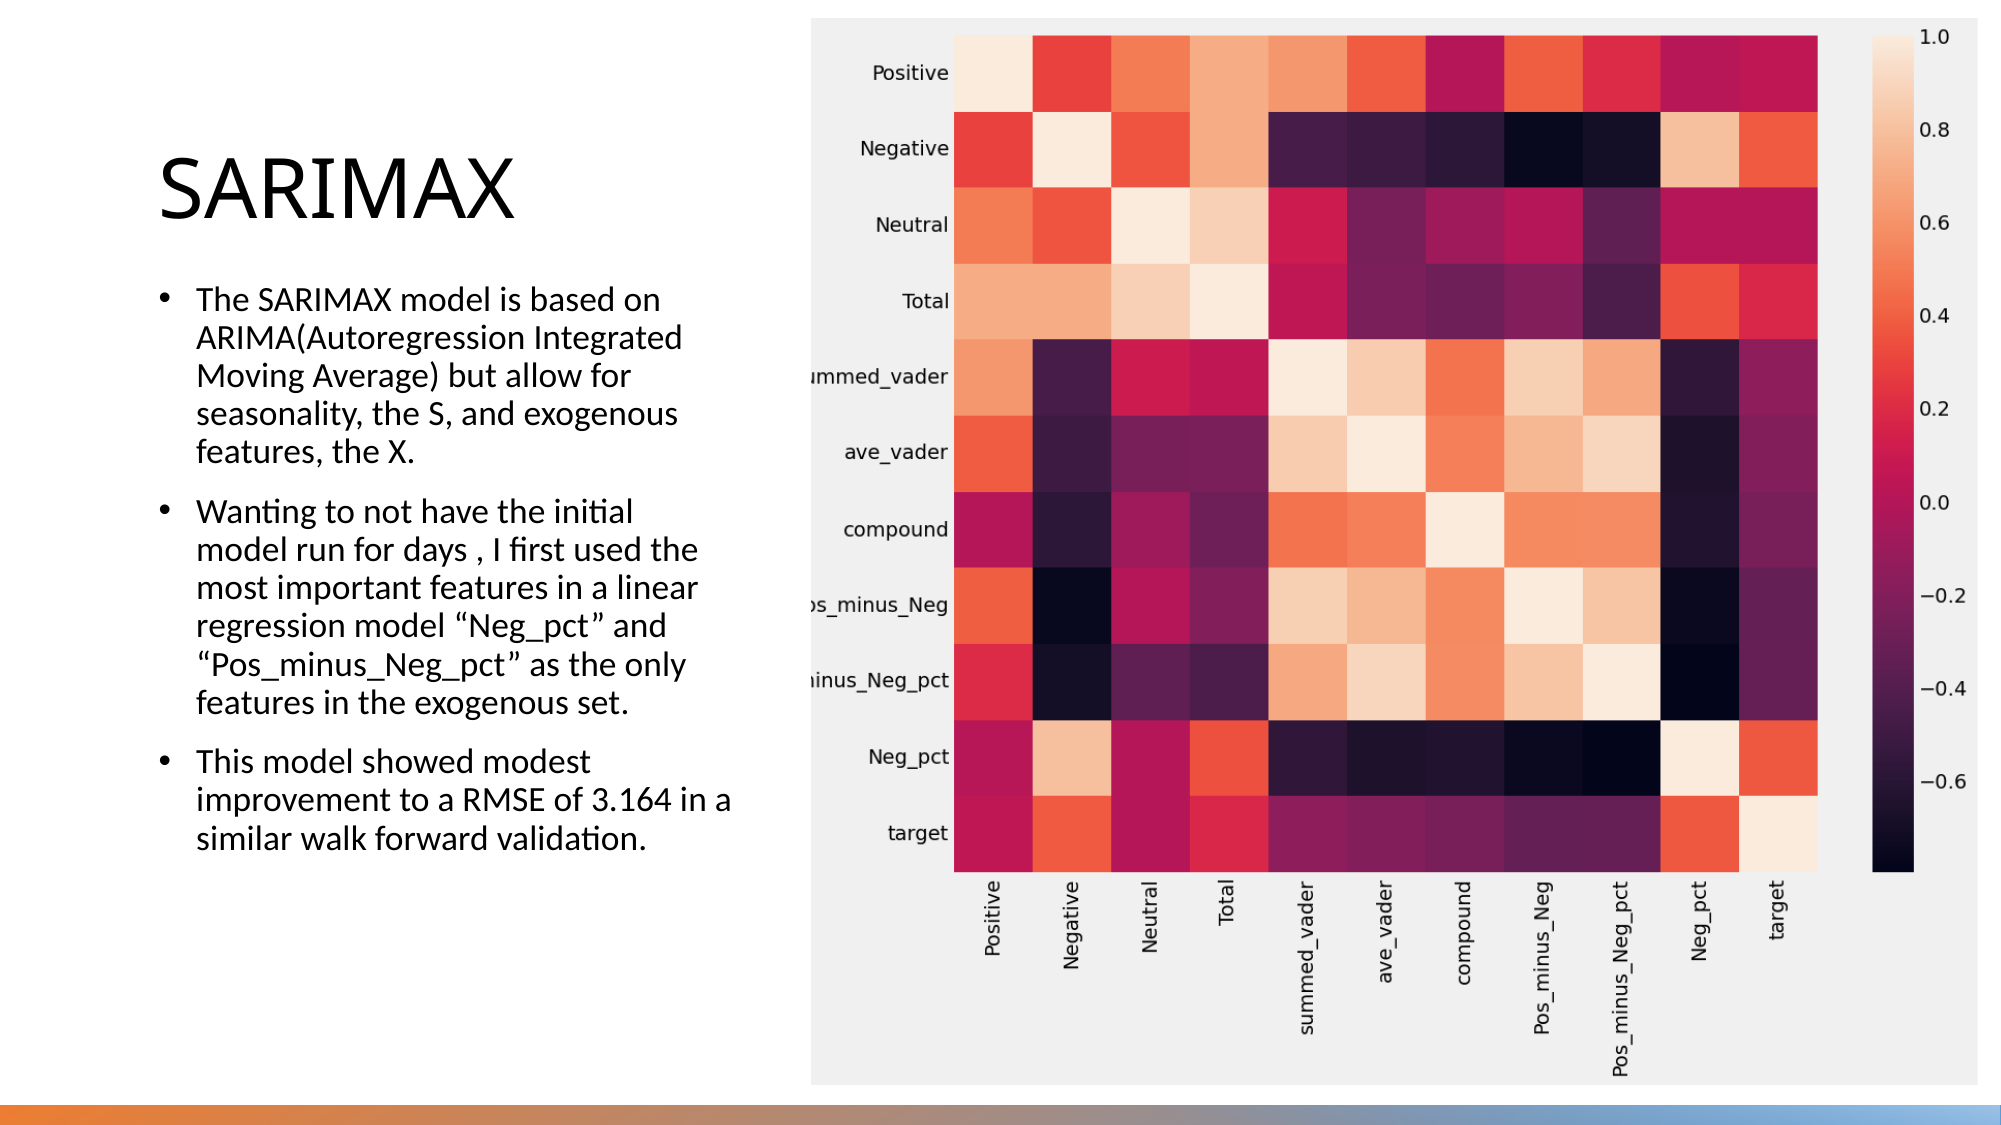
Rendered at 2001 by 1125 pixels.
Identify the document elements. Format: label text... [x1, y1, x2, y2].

picture [810, 18, 1978, 1085]
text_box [0, 1105, 2000, 1125]
list The SARIMAX model is based on ARIMA(Autoregression Integrated Moving Average) but allow for seasonality, the S, and exogenous features, the X. Wanting to not have the initial model run for days , I first used the most important features in a linear regression model “Neg_pct” and “Pos_minus_Neg_pct” as the only features in the exogenous set. This model showed modest improvement to a RMSE of 3.164 in a similar walk forward validation. [143, 272, 748, 982]
title SARIMAX [143, 121, 748, 244]
